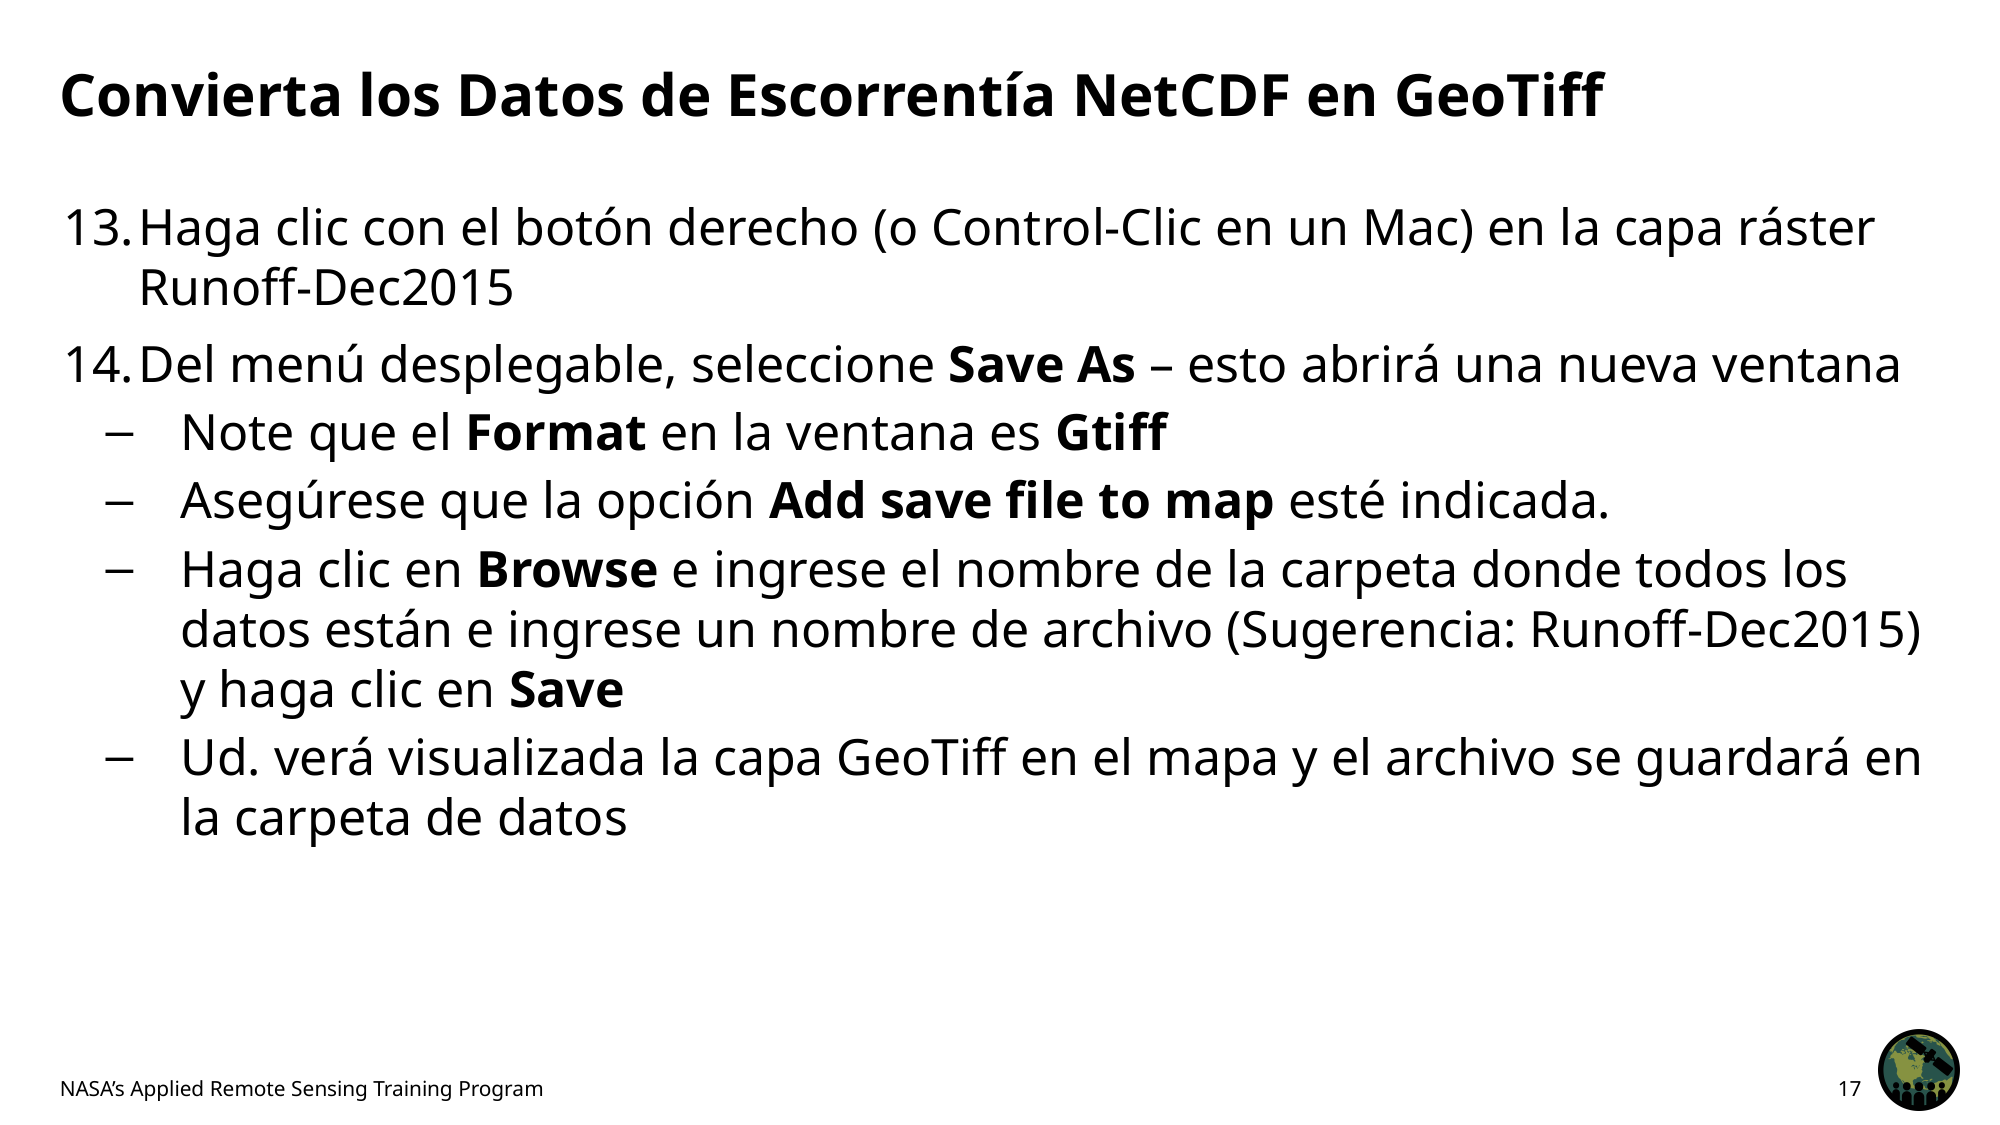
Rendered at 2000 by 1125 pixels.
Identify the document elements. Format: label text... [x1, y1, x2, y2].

title Convierta los Datos de Escorrentía NetCDF en GeoTiff [39, 45, 1960, 140]
list Haga clic con el botón derecho (o Control-Clic en un Mac) en la capa ráster Runoff-Dec2015 Del menú desplegable, seleccione Save As – esto abrirá una nueva ventana Note que el Format en la ventana es Gtiff Asegúrese que la opción Add save file to map esté indicada. Haga clic en Browse e ingrese el nombre de la carpeta donde todos los datos están e ingrese un nombre de archivo (Sugerencia: Runoff-Dec2015) y haga clic en Save Ud. verá visualizada la capa GeoTiff en el mapa y el archivo se guardará en la carpeta de datos [39, 185, 1960, 1013]
picture [1878, 1029, 1960, 1111]
